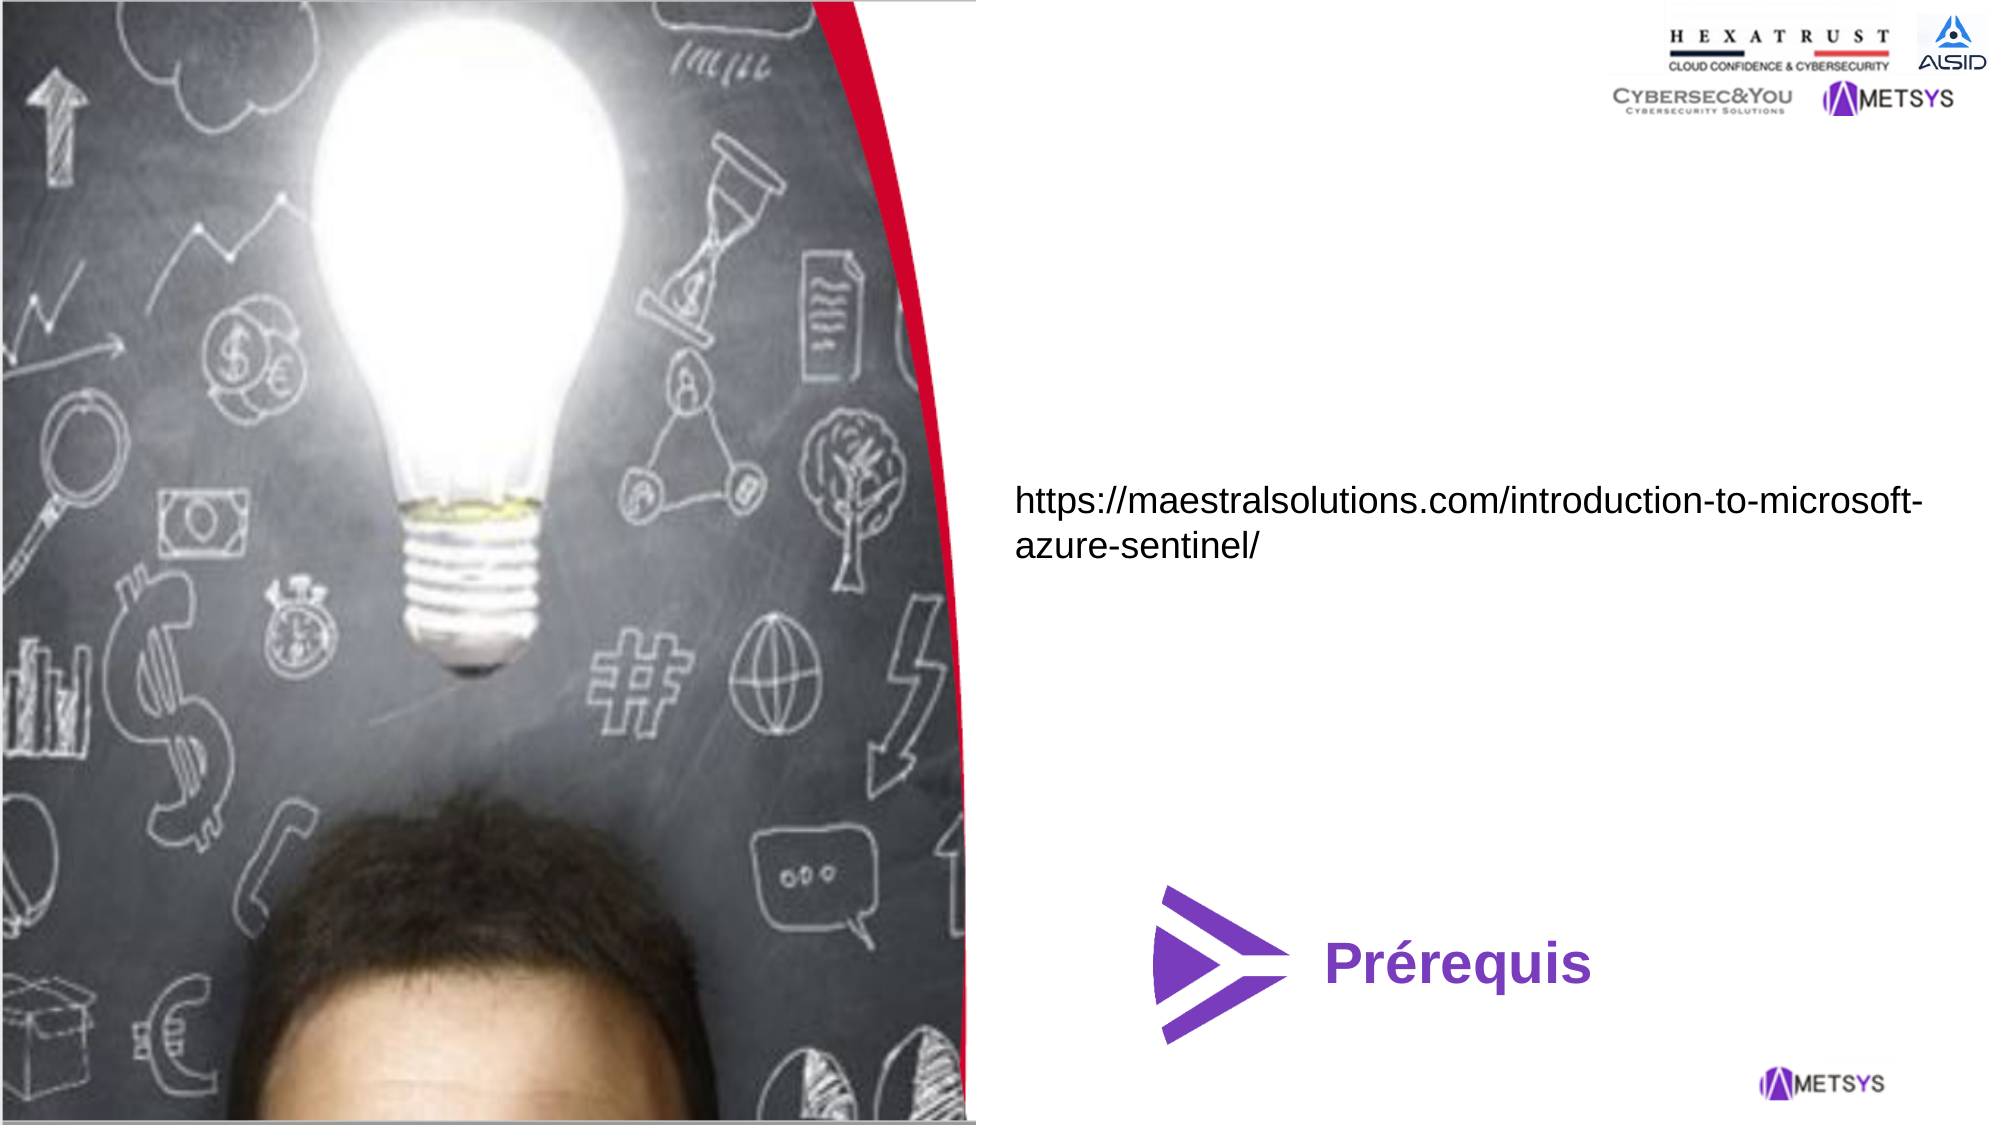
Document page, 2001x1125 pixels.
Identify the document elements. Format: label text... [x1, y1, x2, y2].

picture [1153, 885, 1290, 1045]
text_box https://maestralsolutions.com/introduction-to-microsoft-azure-sentinel/ [999, 469, 2000, 574]
picture [1750, 1061, 1898, 1110]
title Prérequis [1309, 804, 1986, 1125]
picture [1608, 0, 1988, 116]
picture [0, 0, 976, 1125]
